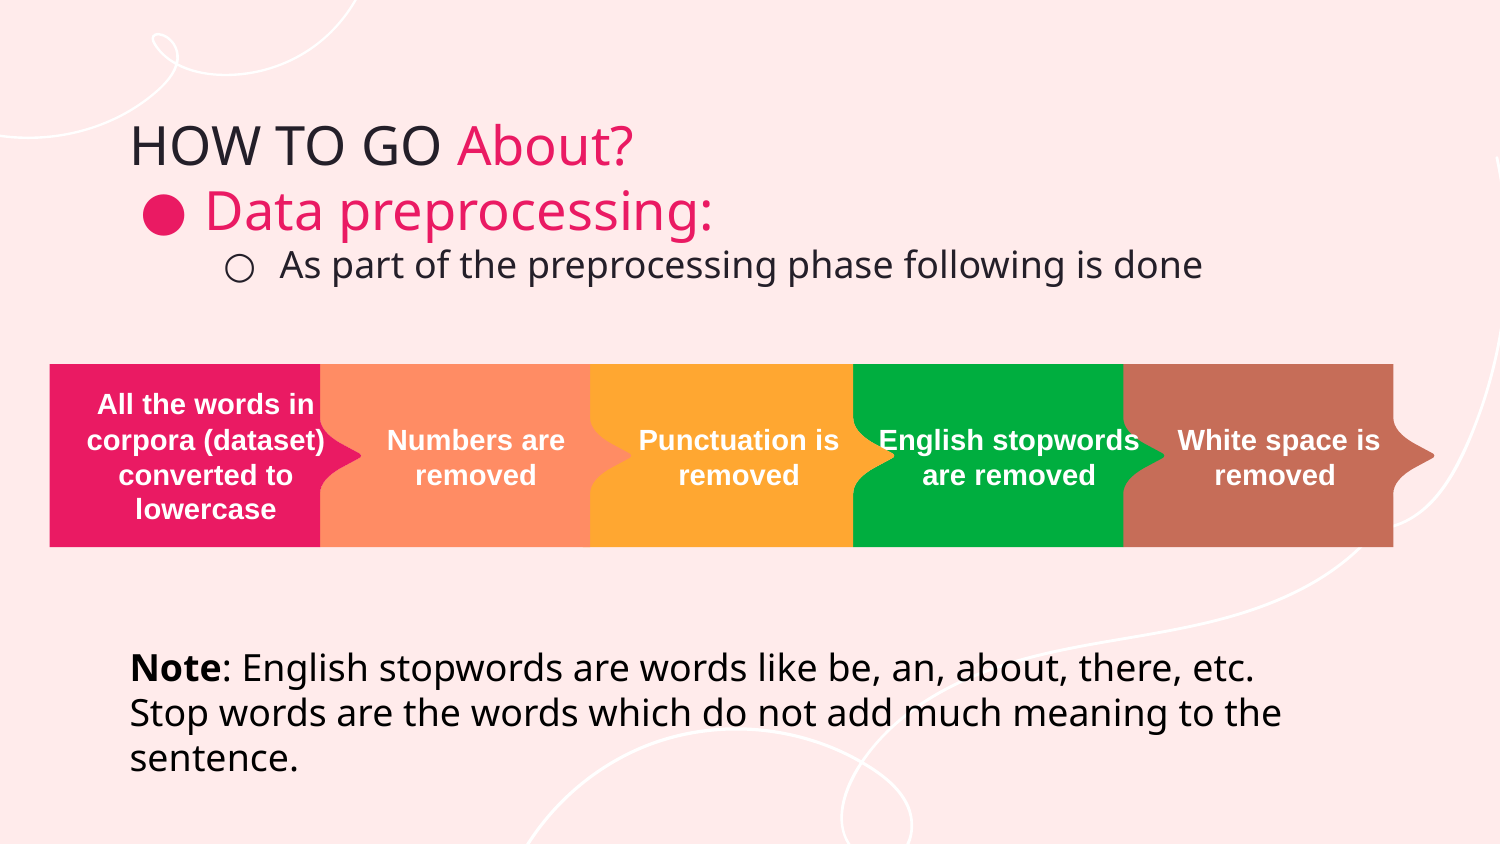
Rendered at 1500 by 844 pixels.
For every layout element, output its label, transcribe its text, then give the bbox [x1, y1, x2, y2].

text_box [633, 363, 1436, 548]
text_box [49, 363, 633, 548]
text_box Note: English stopwords are words like be, an, about, there, etc. Stop words are the words which do not add much meaning to the sentence. [114, 629, 1315, 795]
title HOW TO GO About? Data preprocessing: As part of the preprocessing phase following is done [114, 96, 1386, 187]
